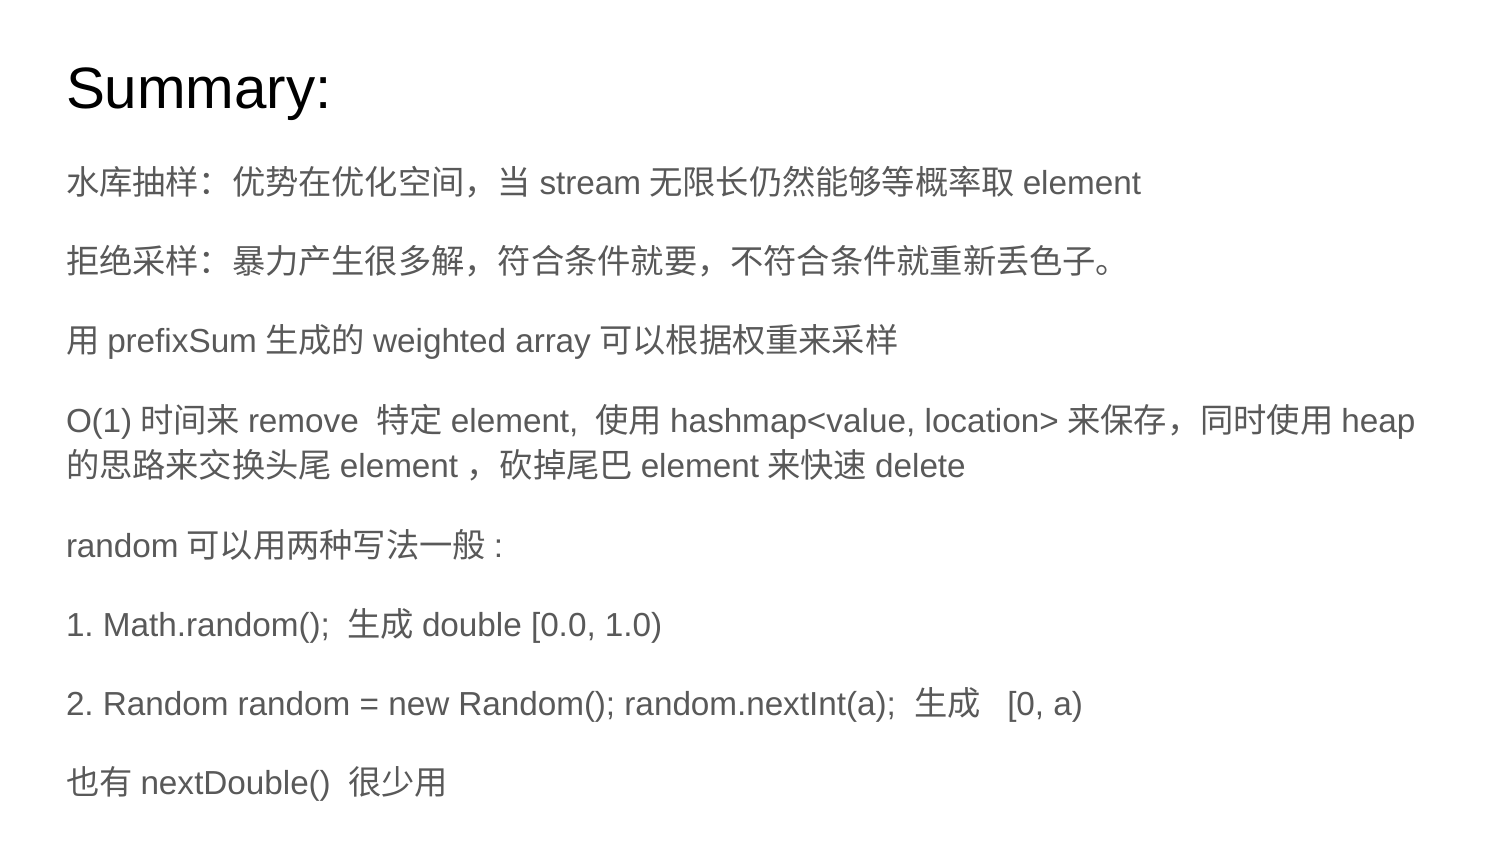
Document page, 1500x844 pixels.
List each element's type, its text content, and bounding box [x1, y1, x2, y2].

list 水库抽样：优势在优化空间，当stream无限长仍然能够等概率取element 拒绝采样：暴力产生很多解，符合条件就要，不符合条件就重新丢色子。 用prefixSum生成的weighted array可以根据权重来采样 O(1)时间来remove 特定element, 使用hashmap<value, location>来保存，同时使用heap的思路来交换头尾element，砍掉尾巴element来快速delete random可以用两种写法一般: 1. Math.random(); 生成double [0.0, 1.0) 2. Random random = new Random(); random.nextInt(a); 生成 [0, a) 也有nextDouble() 很少用 [51, 140, 1449, 823]
title Summary: [51, 34, 1449, 129]
